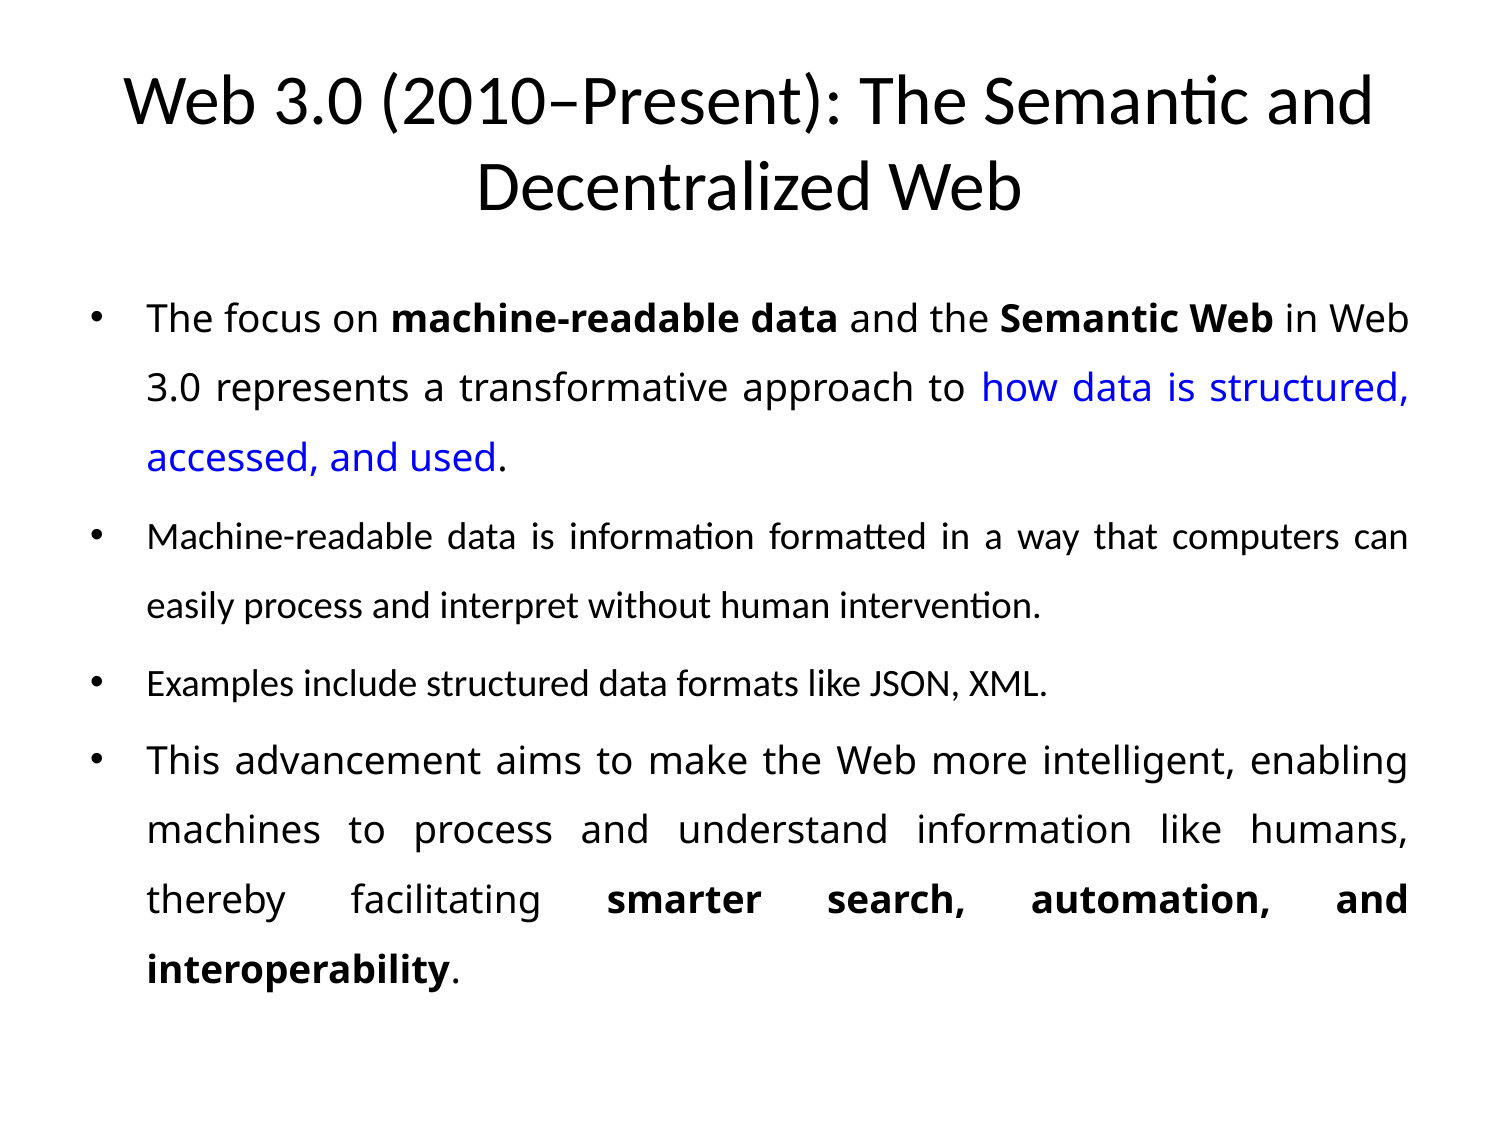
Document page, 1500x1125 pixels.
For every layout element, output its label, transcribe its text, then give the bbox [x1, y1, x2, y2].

list The focus on machine-readable data and the Semantic Web in Web 3.0 represents a transformative approach to how data is structured, accessed, and used. Machine-readable data is information formatted in a way that computers can easily process and interpret without human intervention. Examples include structured data formats like JSON, XML. This advancement aims to make the Web more intelligent, enabling machines to process and understand information like humans, thereby facilitating smarter search, automation, and interoperability. [75, 262, 1425, 1005]
title Web 3.0 (2010–Present): The Semantic and Decentralized Web [75, 45, 1425, 233]
